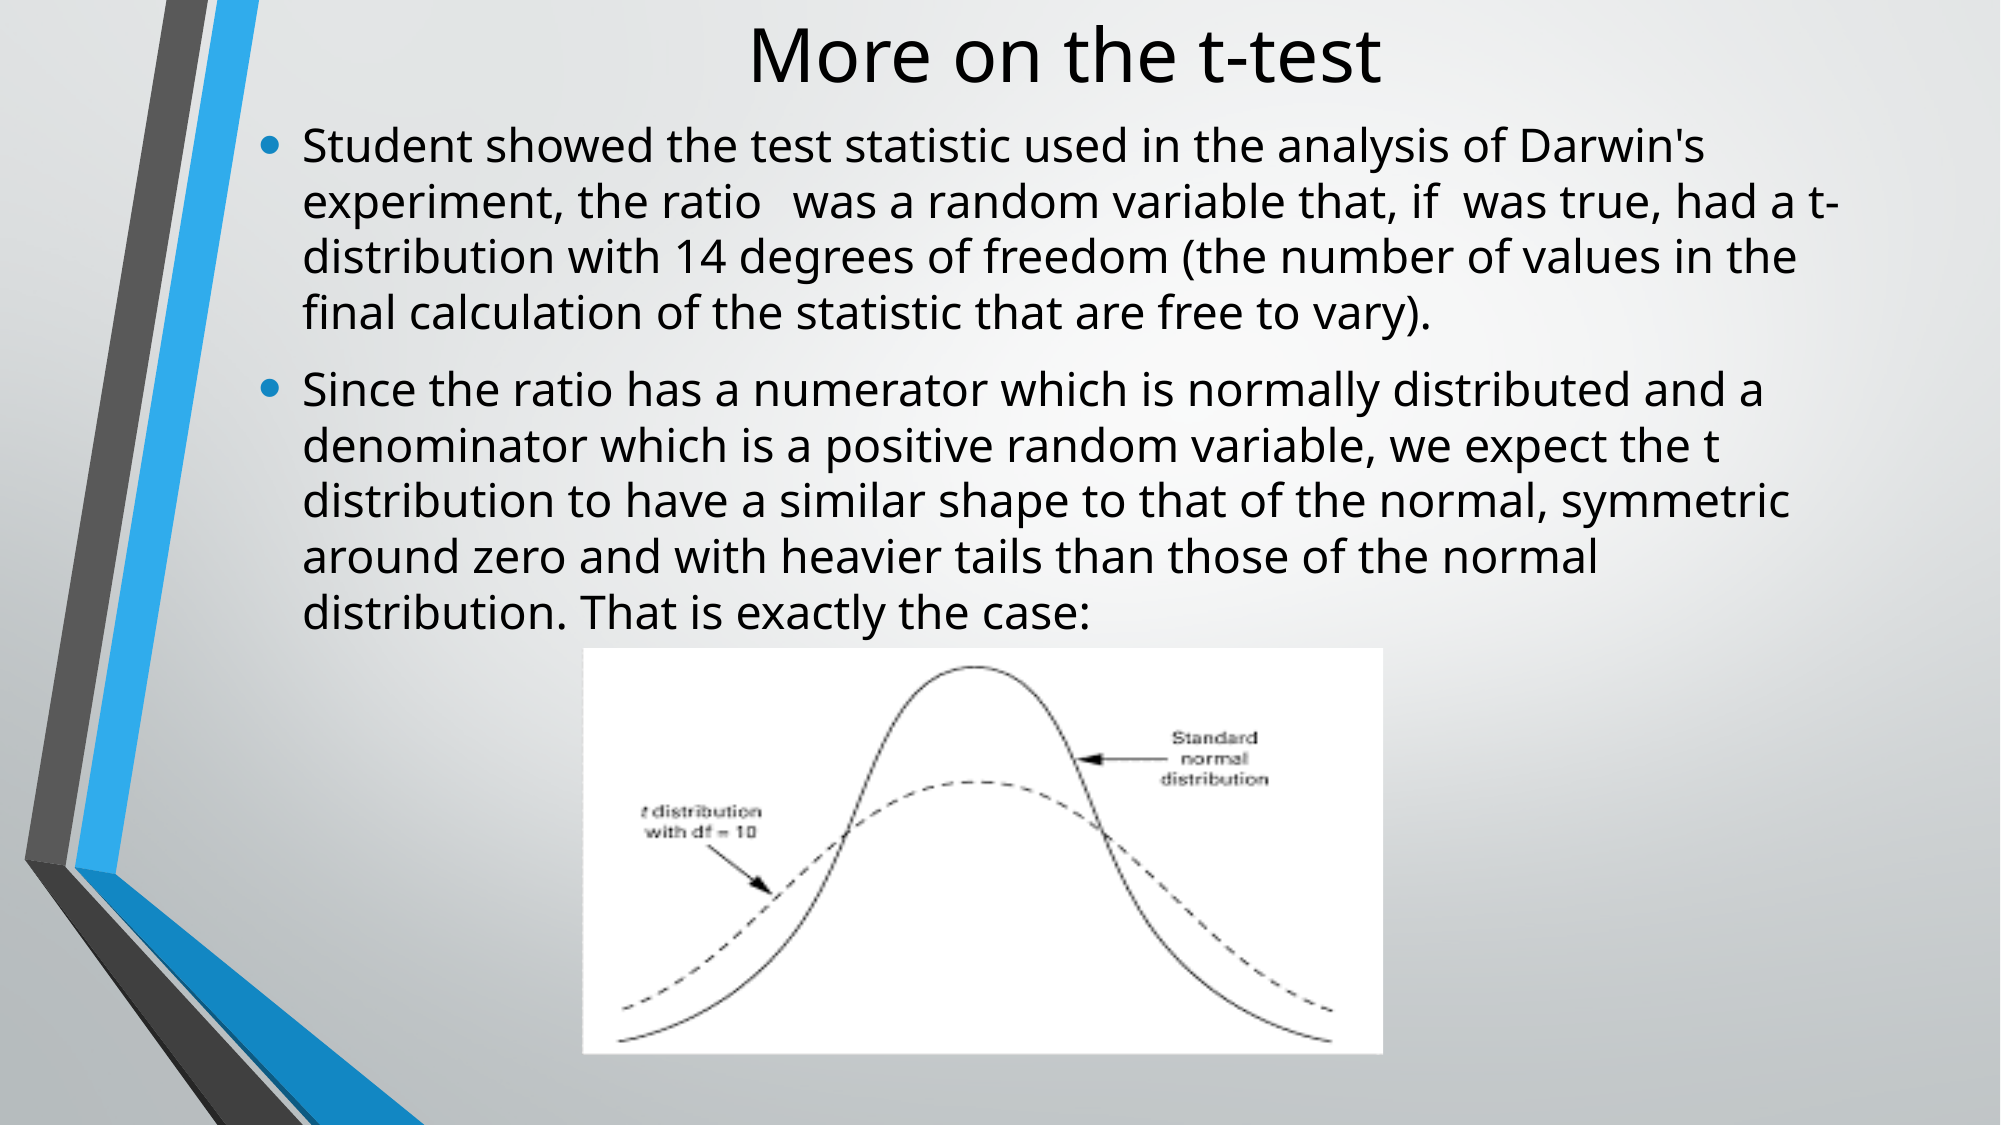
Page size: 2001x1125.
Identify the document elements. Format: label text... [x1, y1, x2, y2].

picture [581, 648, 1384, 1055]
title More on the t-test [243, 0, 1887, 106]
